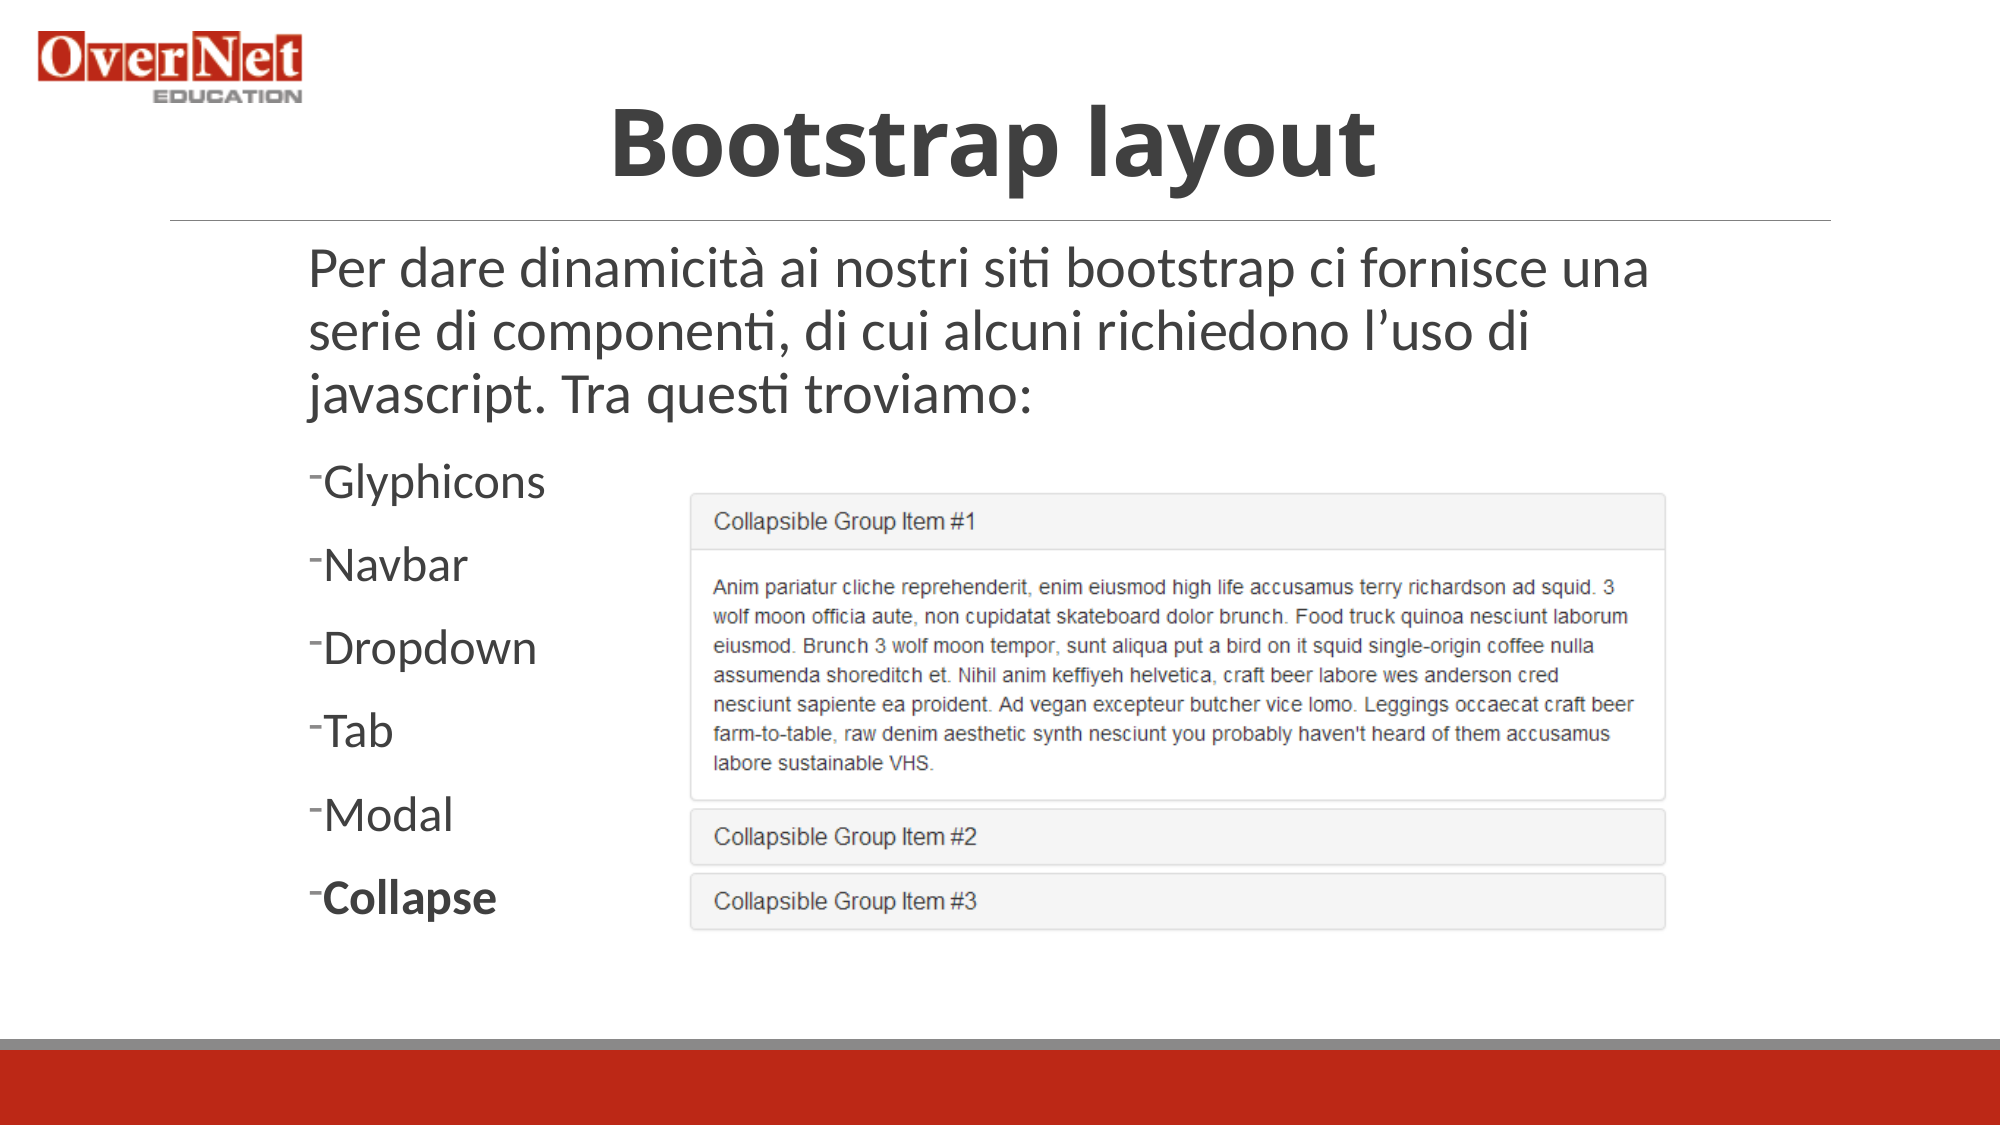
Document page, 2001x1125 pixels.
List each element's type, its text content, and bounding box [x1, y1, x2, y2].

title Bootstrap layout [317, 42, 1668, 204]
list Per dare dinamicità ai nostri siti bootstrap ci fornisce una serie di componenti, di cui alcuni richiedono l’uso di javascript. Tra questi troviamo: Glyphicons Navbar Dropdown Tab Modal Collapse [308, 229, 1675, 1047]
picture [676, 479, 1676, 943]
picture [35, 31, 304, 103]
